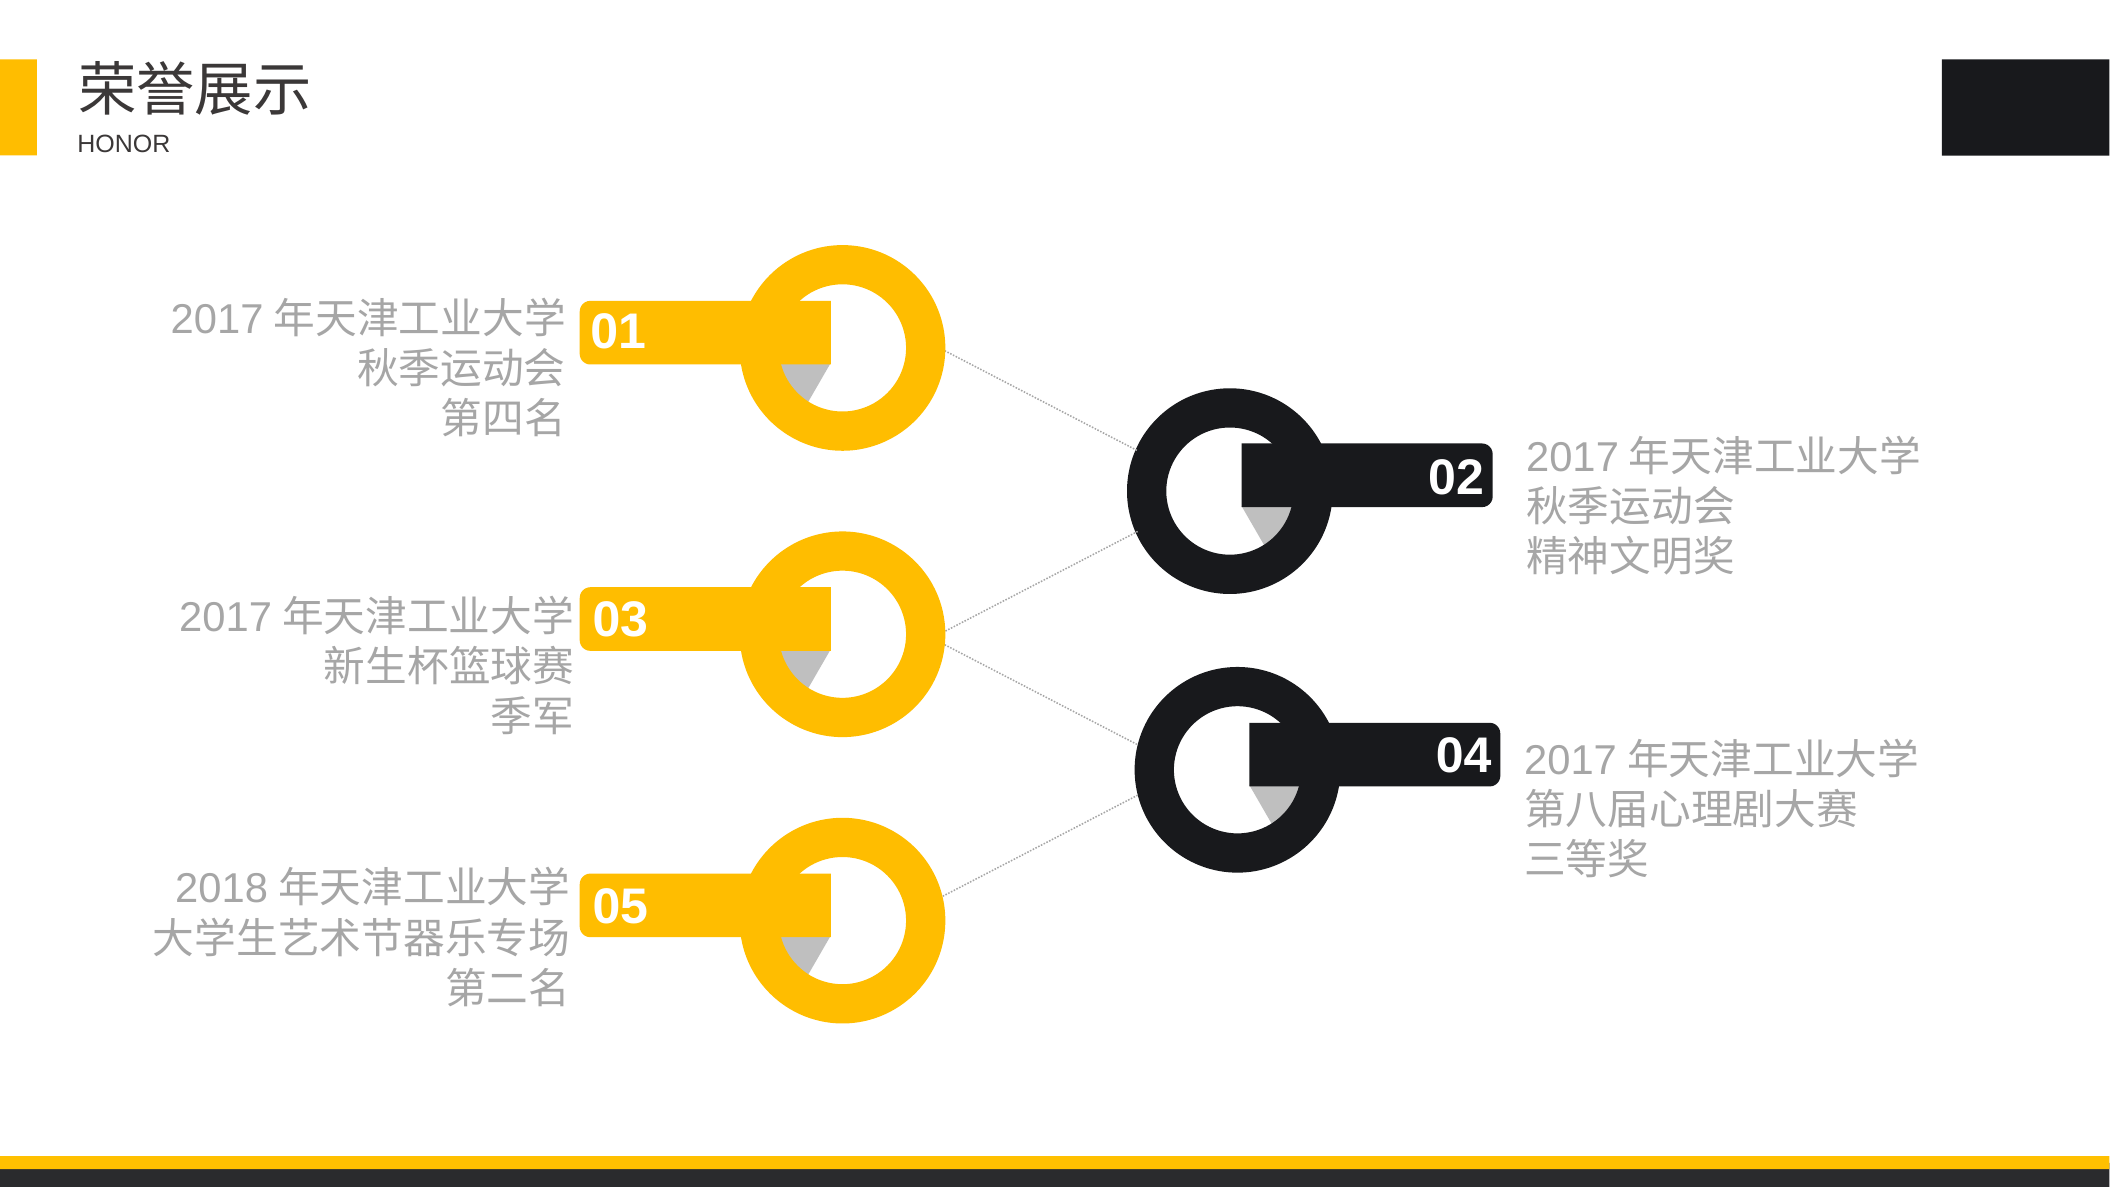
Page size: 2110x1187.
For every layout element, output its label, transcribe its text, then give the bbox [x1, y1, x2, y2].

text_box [579, 573, 831, 651]
text_box [783, 648, 833, 687]
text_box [939, 347, 1138, 451]
text_box 荣誉展示 [62, 43, 328, 130]
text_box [939, 531, 1138, 635]
text_box [1247, 783, 1297, 823]
text_box [739, 530, 947, 739]
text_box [1241, 432, 1493, 508]
text_box HONOR [61, 119, 187, 166]
text_box [1133, 665, 1340, 874]
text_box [579, 860, 831, 938]
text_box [939, 641, 1138, 745]
text_box 2017年天津工业大学 秋季运动会 精神文明奖 [1511, 421, 1936, 587]
text_box 2018年天津工业大学 大学生艺术节器乐专场 第二名 [137, 853, 586, 1019]
text_box [740, 244, 947, 452]
text_box [1239, 505, 1289, 544]
text_box [783, 361, 833, 401]
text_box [939, 795, 1138, 899]
text_box 2017年天津工业大学 新生杯篮球赛 季军 [164, 582, 590, 748]
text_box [579, 285, 831, 365]
text_box [0, 58, 38, 157]
text_box [1941, 58, 2110, 157]
text_box 2017年天津工业大学 第八届心理剧大赛 三等奖 [1509, 725, 1935, 890]
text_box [1249, 709, 1501, 787]
text_box [740, 816, 947, 1025]
text_box [783, 934, 833, 974]
text_box 2017年天津工业大学 秋季运动会 第四名 [155, 284, 581, 450]
text_box [1125, 387, 1333, 596]
